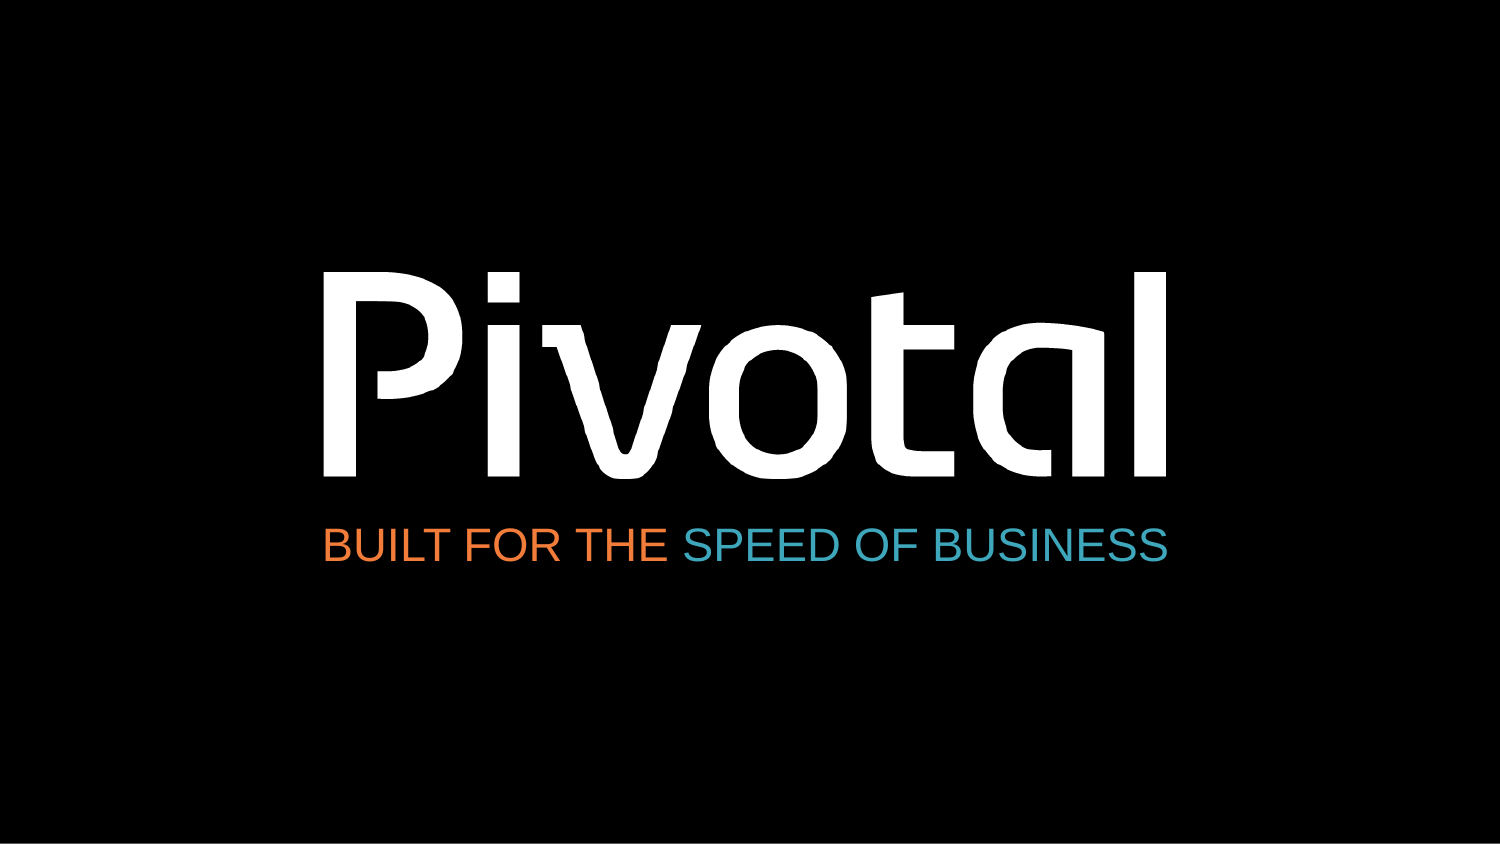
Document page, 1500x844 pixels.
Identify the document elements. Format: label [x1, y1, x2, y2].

picture [323, 272, 1175, 479]
